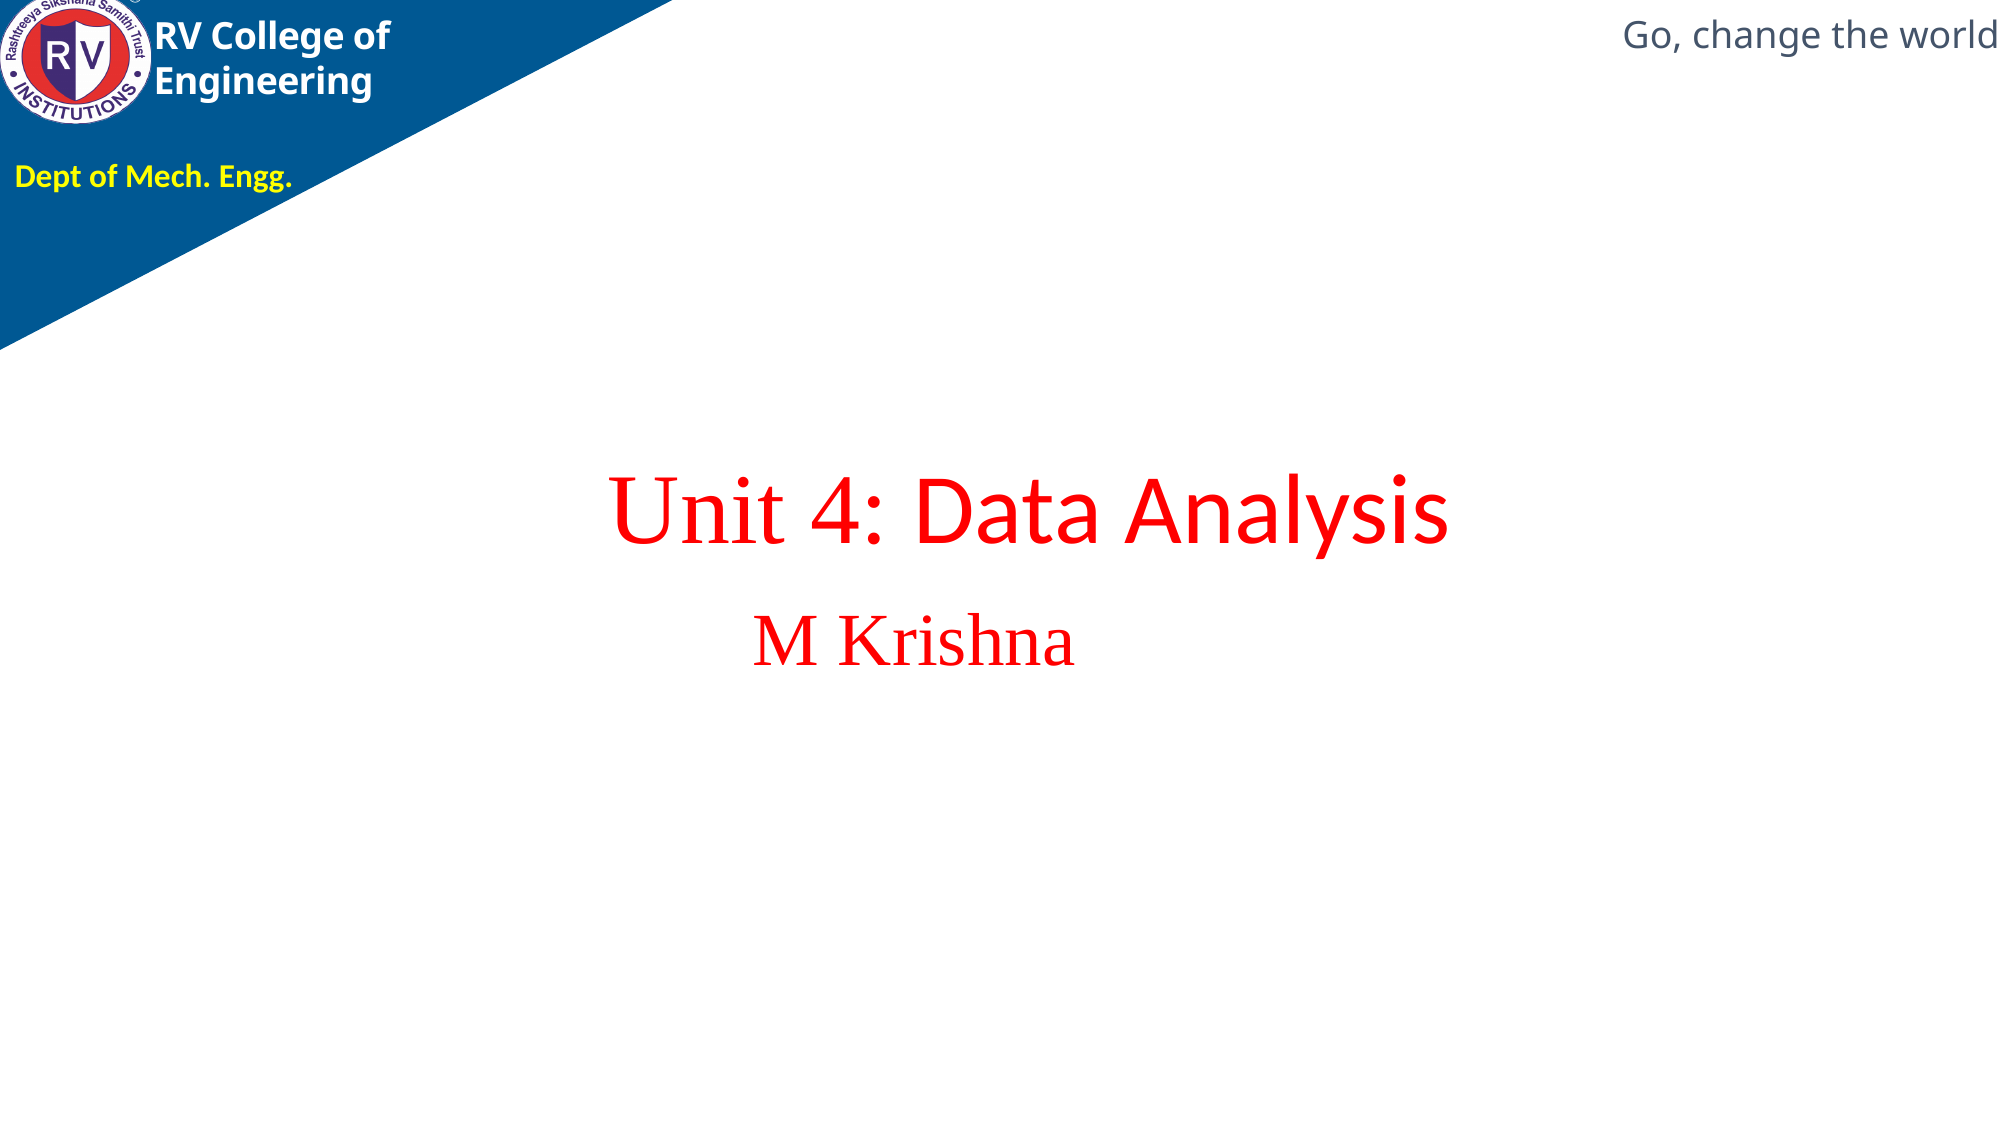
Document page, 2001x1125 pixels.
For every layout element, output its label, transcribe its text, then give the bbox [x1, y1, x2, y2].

text_box [0, 103, 475, 167]
text_box [0, 202, 285, 350]
text_box Unit 4: Data Analysis [102, 436, 1957, 571]
text_box [152, 0, 673, 84]
text_box [0, 0, 152, 124]
text_box RV College of Engineering [152, 10, 511, 103]
text_box M Krishna [510, 583, 1337, 688]
text_box Dept of Mech. Engg. [0, 147, 353, 202]
